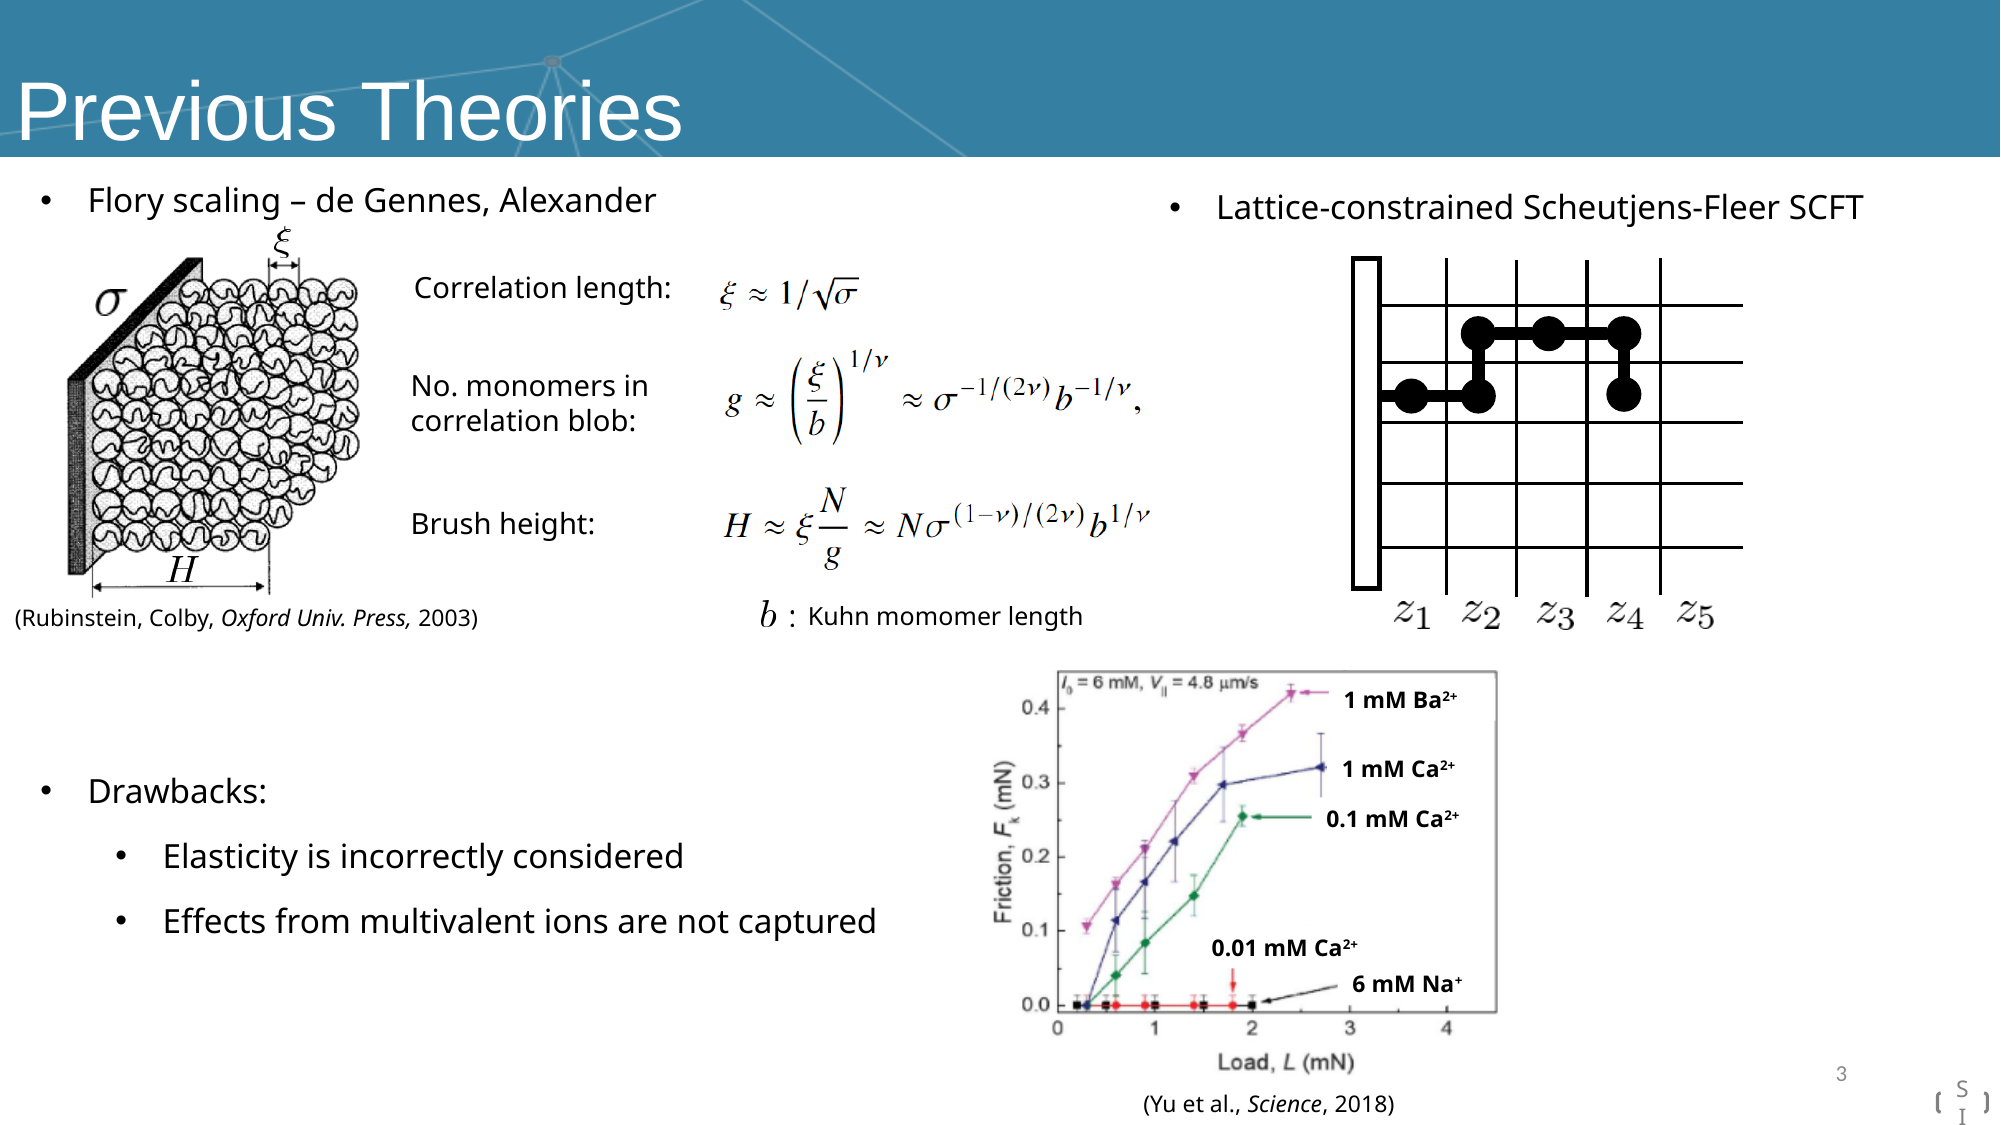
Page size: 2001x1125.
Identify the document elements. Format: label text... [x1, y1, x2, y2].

text_box Flory scaling – de Gennes, Alexander [25, 172, 728, 227]
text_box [1352, 258, 1744, 630]
text_box Lattice-constrained Scheutjens-Fleer SCFT [1154, 179, 1929, 234]
text_box Correlation length: [399, 262, 687, 313]
text_box (Rubinstein, Colby, Oxford Univ. Press, 2003) [0, 595, 560, 639]
text_box No. monomers in correlation blob: [395, 359, 702, 445]
picture [702, 332, 1155, 448]
slide_number 3 [1517, 1042, 1863, 1103]
text_box Brush height: [395, 497, 703, 548]
picture [714, 273, 866, 316]
text_box Drawbacks: Elasticity is incorrectly considered Effects from multivalent ions are not captured [25, 763, 991, 948]
picture [714, 468, 1155, 579]
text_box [991, 670, 1517, 1125]
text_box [760, 592, 1112, 639]
title Previous Theories [0, 27, 1725, 159]
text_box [61, 226, 370, 602]
